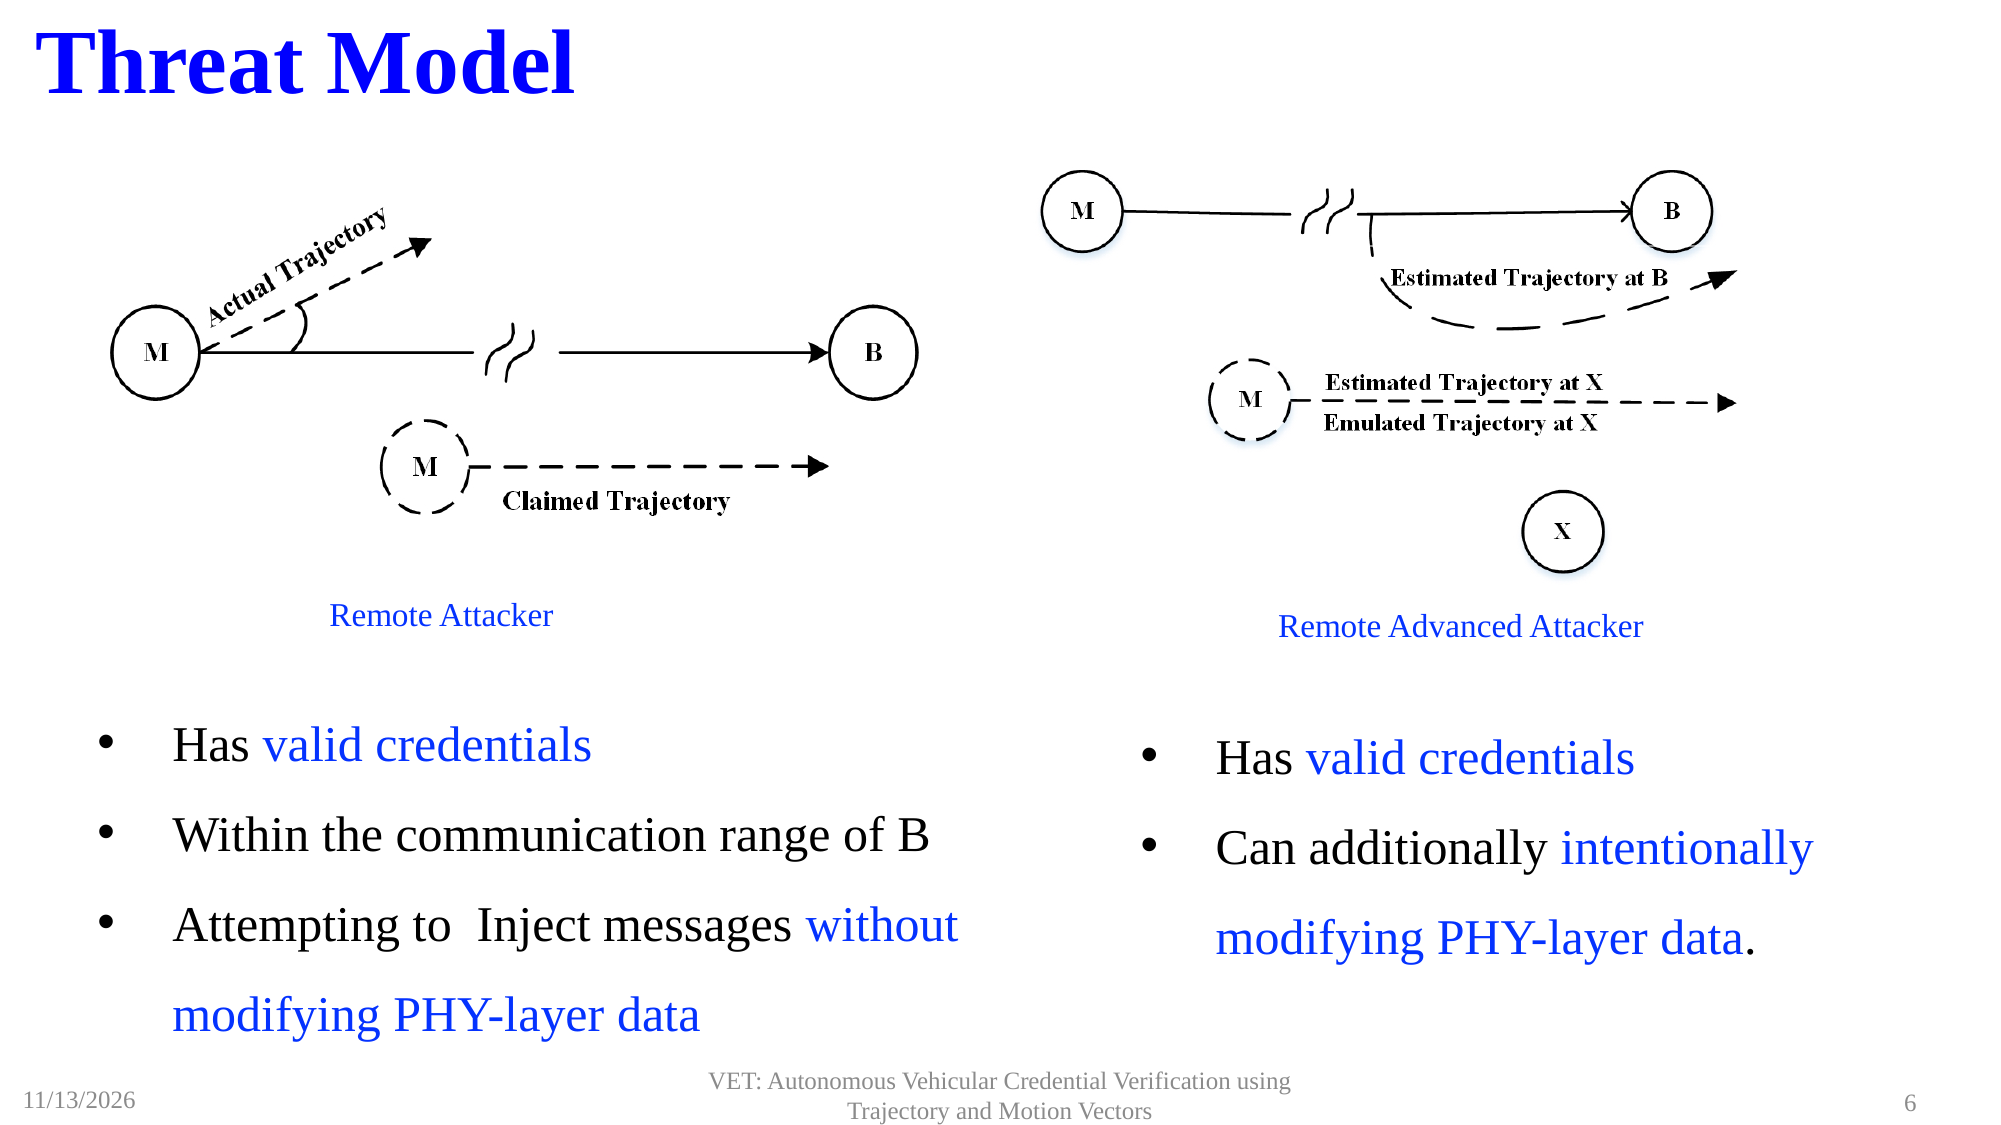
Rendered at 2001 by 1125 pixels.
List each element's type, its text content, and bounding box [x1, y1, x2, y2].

picture [109, 136, 1859, 587]
title Threat Model [20, 1, 1980, 126]
text_box Remote Advanced Attacker [1263, 596, 1660, 652]
slide_number 6 [1481, 1071, 1932, 1125]
text_box Has valid credentials Within the communication range of B Attempting to Inject messages without modifying PHY-layer data [7, 674, 976, 1049]
text_box Remote Attacker [314, 586, 569, 641]
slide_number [7, 1068, 458, 1125]
text_box Has valid credentials Can additionally intentionally modifying PHY-layer data. [1050, 642, 1830, 1125]
footer VET: Autonomous Vehicular Credential Verification using Trajectory and Motion Vectors [662, 1065, 1338, 1125]
